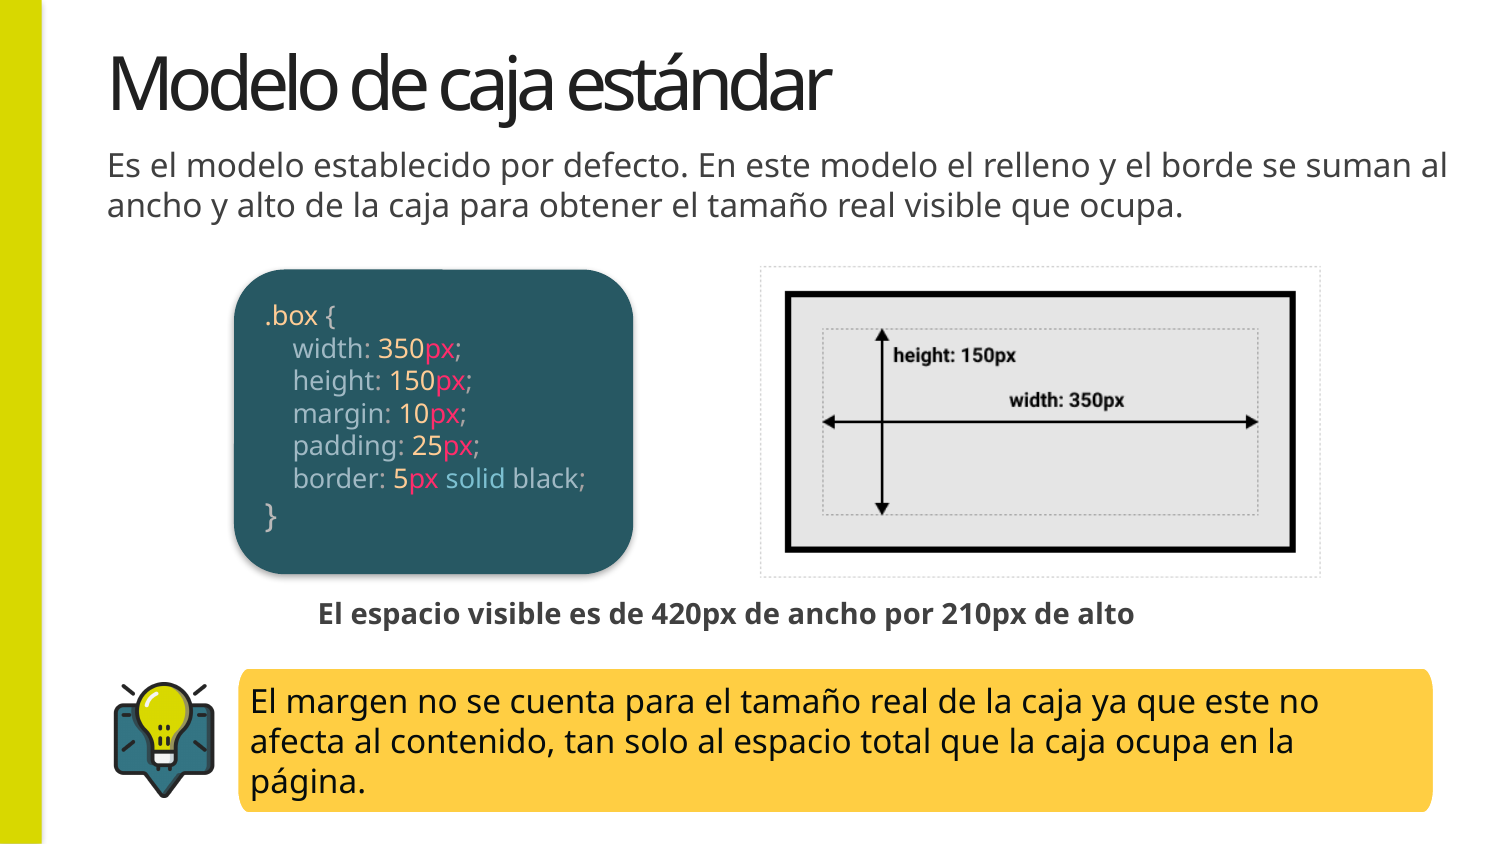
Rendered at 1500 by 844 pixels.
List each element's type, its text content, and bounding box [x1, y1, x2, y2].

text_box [233, 269, 634, 575]
text_box Es el modelo establecido por defecto. En este modelo el relleno y el borde se suman al ancho y alto de la caja para obtener el tamaño real visible que ocupa. [92, 137, 1473, 232]
title Modelo de caja estándar [106, 0, 1459, 133]
text_box El espacio visible es de 420px de ancho por 210px de alto [302, 587, 1157, 638]
picture [729, 235, 1352, 609]
text_box [0, 0, 42, 844]
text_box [105, 681, 1436, 798]
